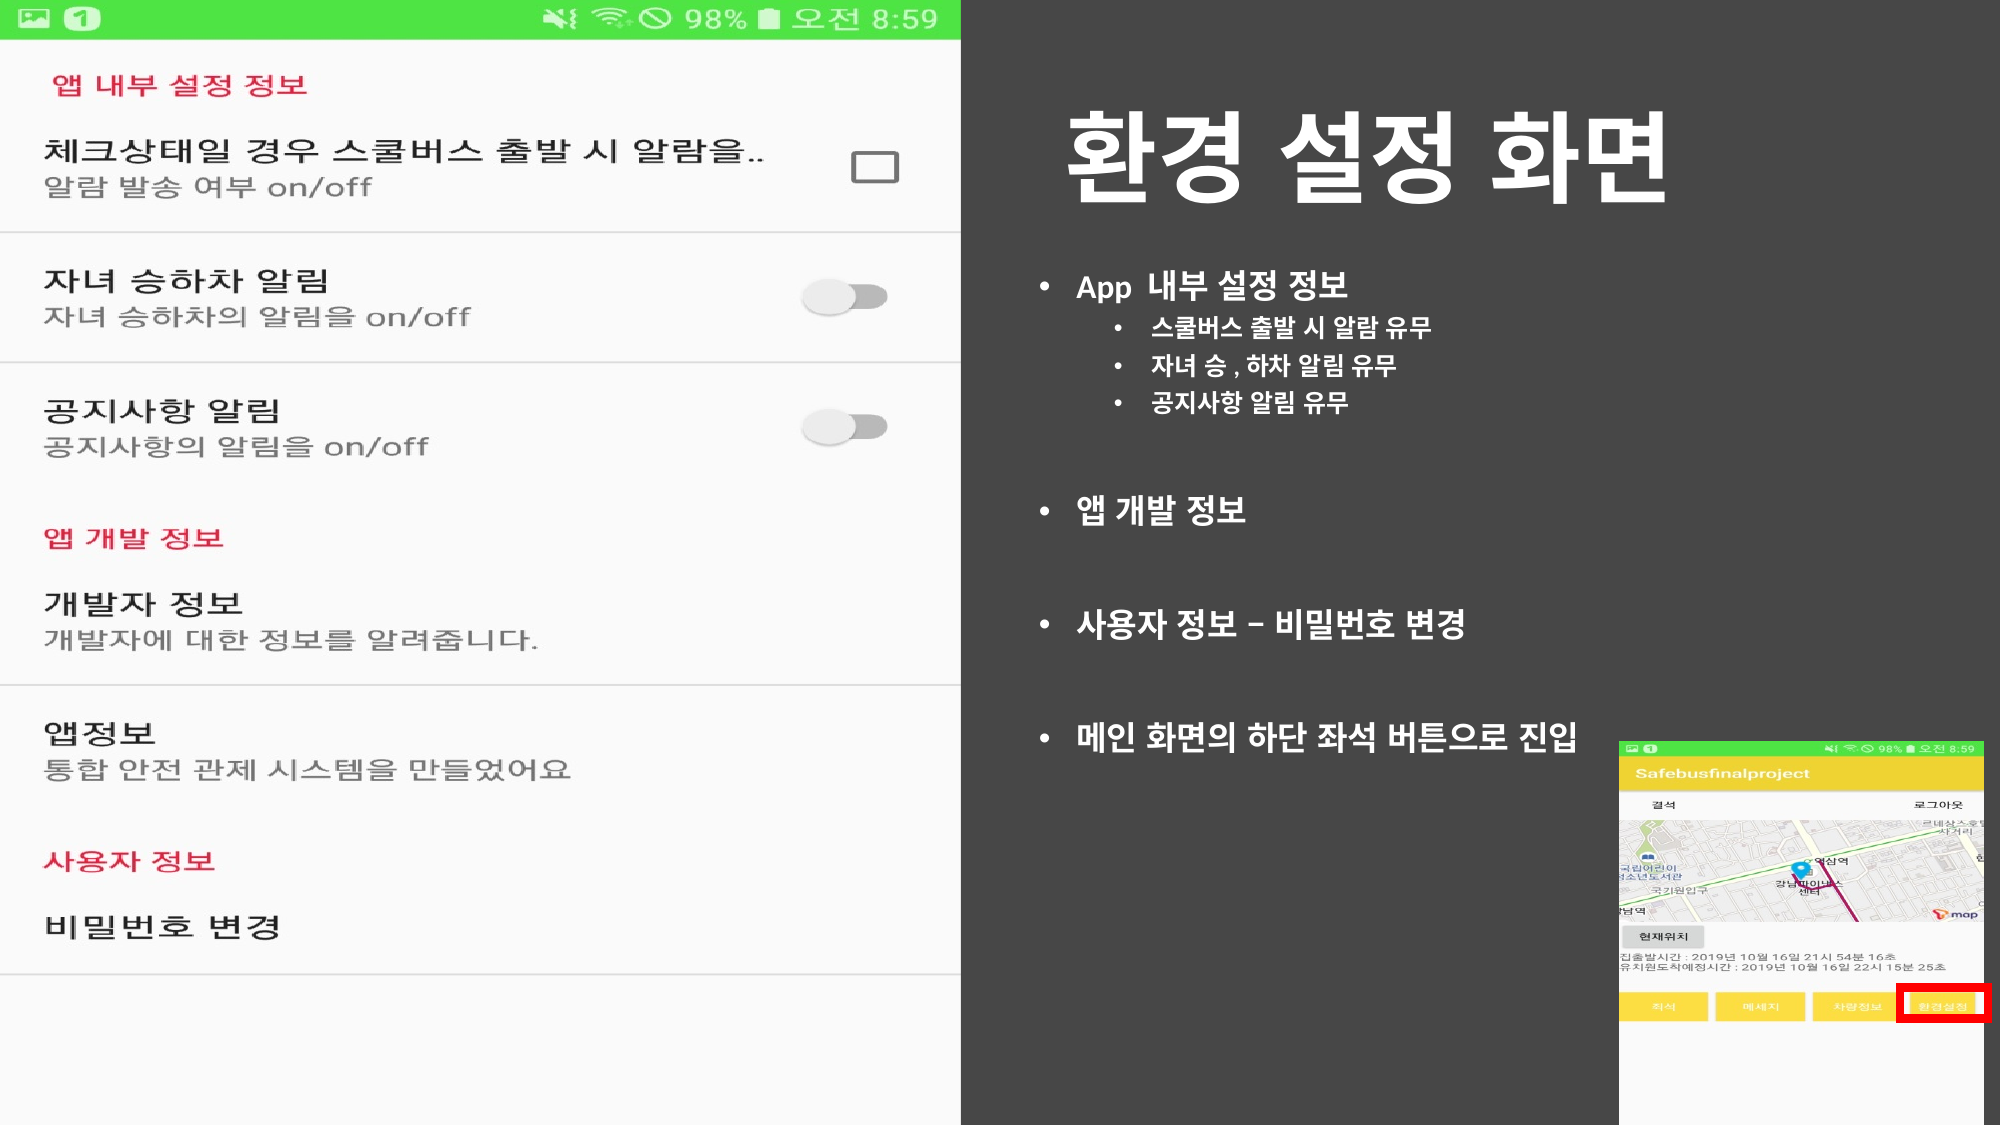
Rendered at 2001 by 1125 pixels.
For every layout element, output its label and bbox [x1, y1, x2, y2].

picture [1619, 741, 1984, 1125]
picture [0, 0, 960, 1125]
text_box [960, 0, 2000, 1125]
